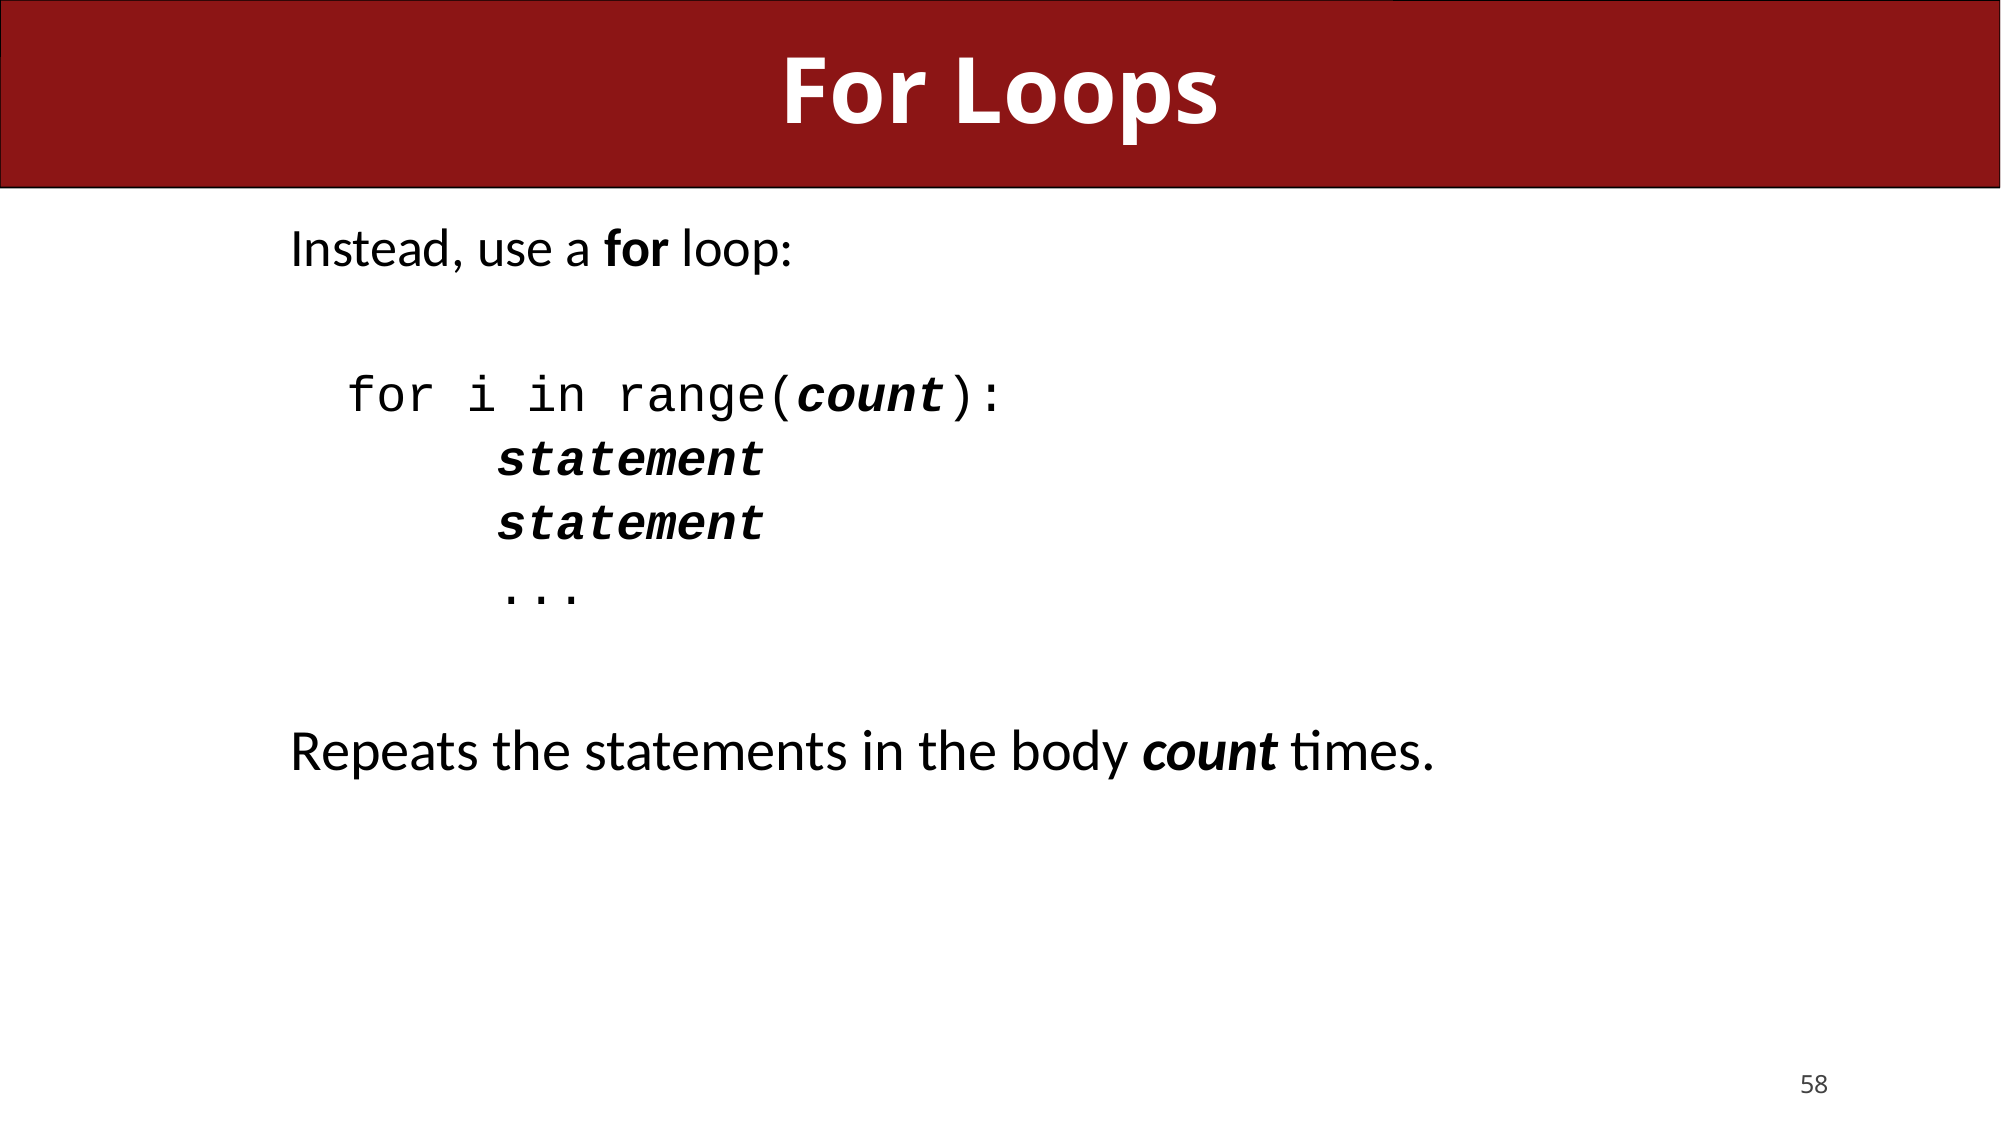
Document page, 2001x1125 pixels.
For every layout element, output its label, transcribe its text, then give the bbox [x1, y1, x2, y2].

title For Loops [75, 0, 1925, 188]
list Instead, use a for loop: for i in range(count): statement statement ... Repeats the statements in the body count times. [275, 212, 1725, 1063]
